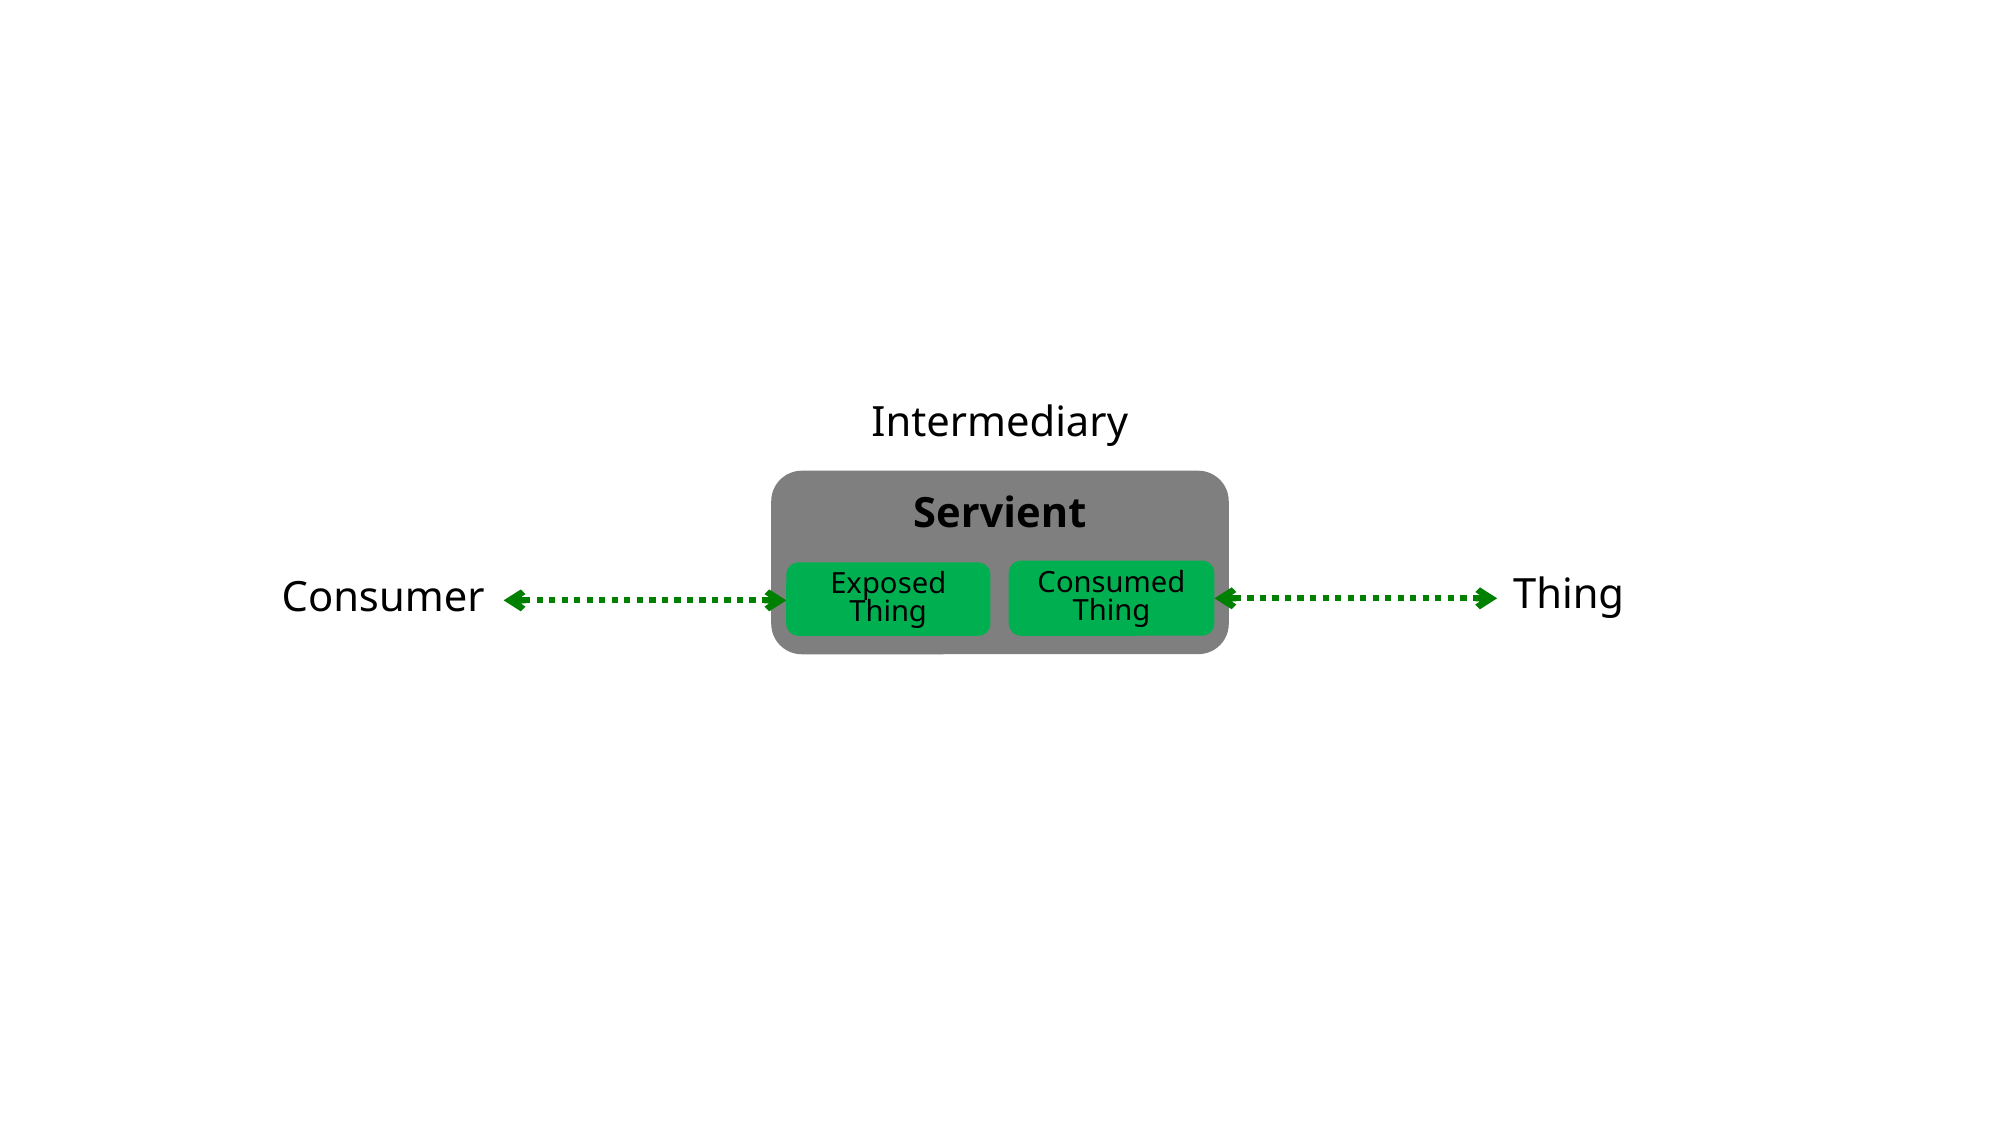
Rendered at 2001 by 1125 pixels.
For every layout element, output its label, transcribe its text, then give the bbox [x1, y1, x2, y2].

text_box Exposed Thing [786, 562, 991, 636]
text_box Intermediary [856, 387, 1144, 453]
text_box Thing [1498, 559, 1640, 625]
text_box Servient [771, 470, 1229, 655]
text_box Consumer [266, 562, 500, 628]
text_box [0, 367, 2000, 704]
text_box Consumed Thing [1008, 560, 1215, 636]
